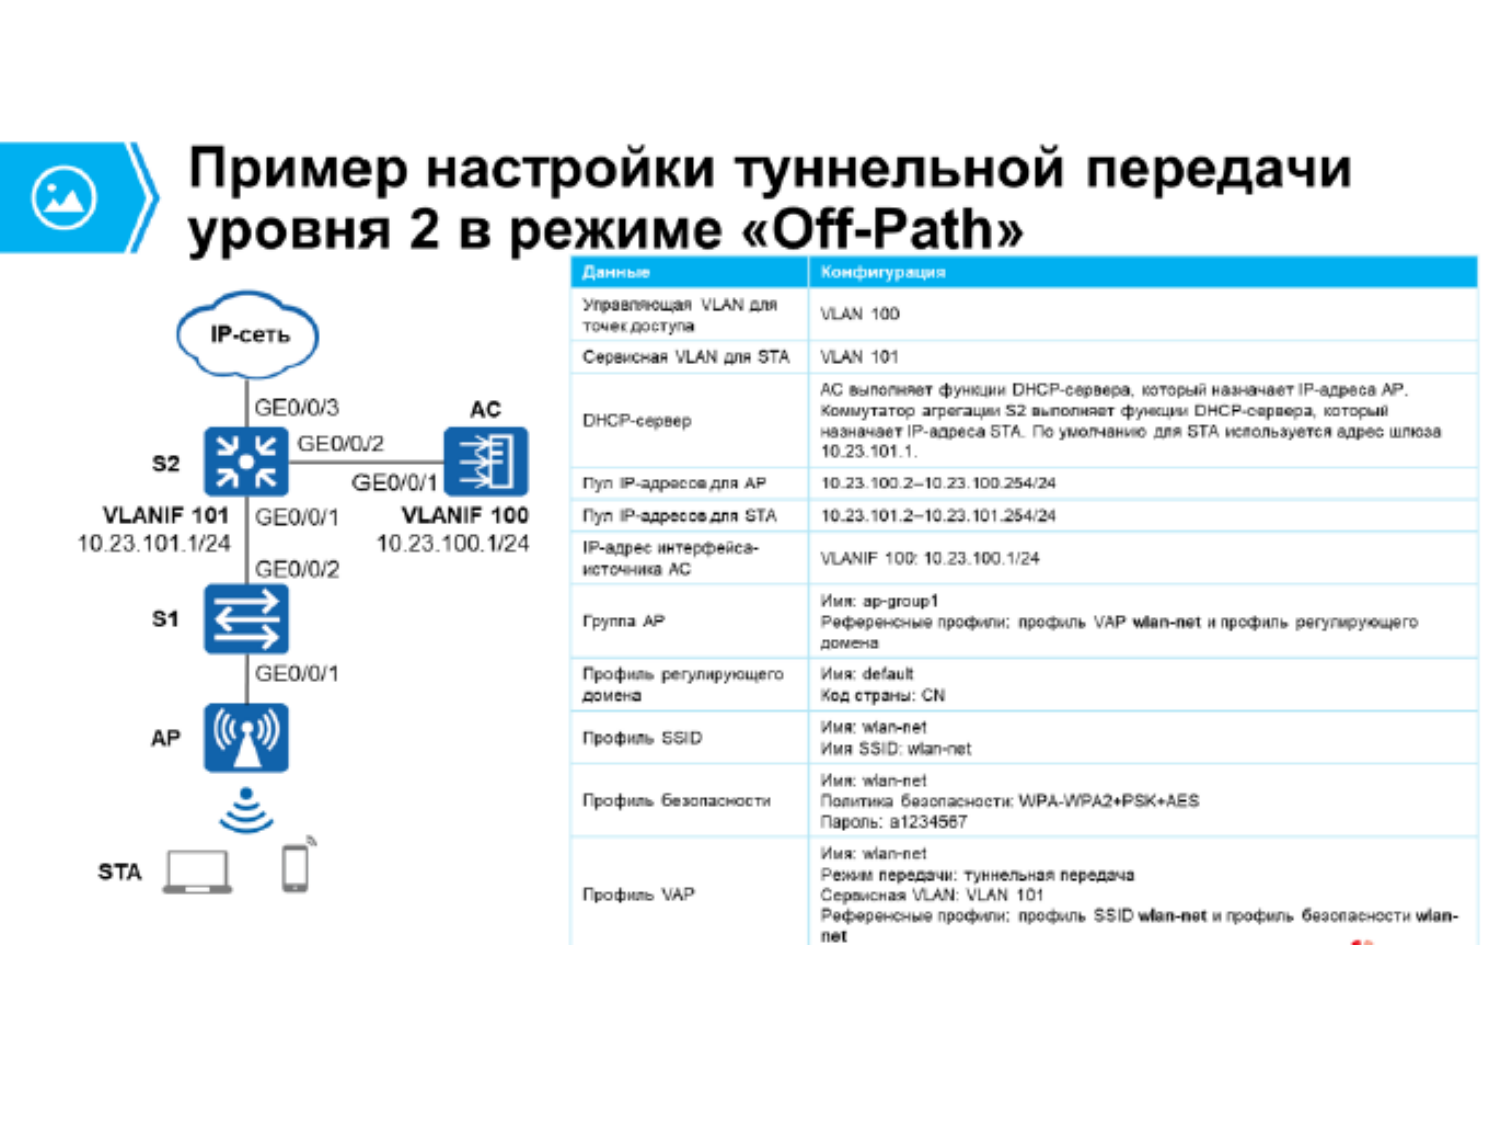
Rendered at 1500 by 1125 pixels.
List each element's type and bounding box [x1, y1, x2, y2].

list [0, 125, 1500, 945]
